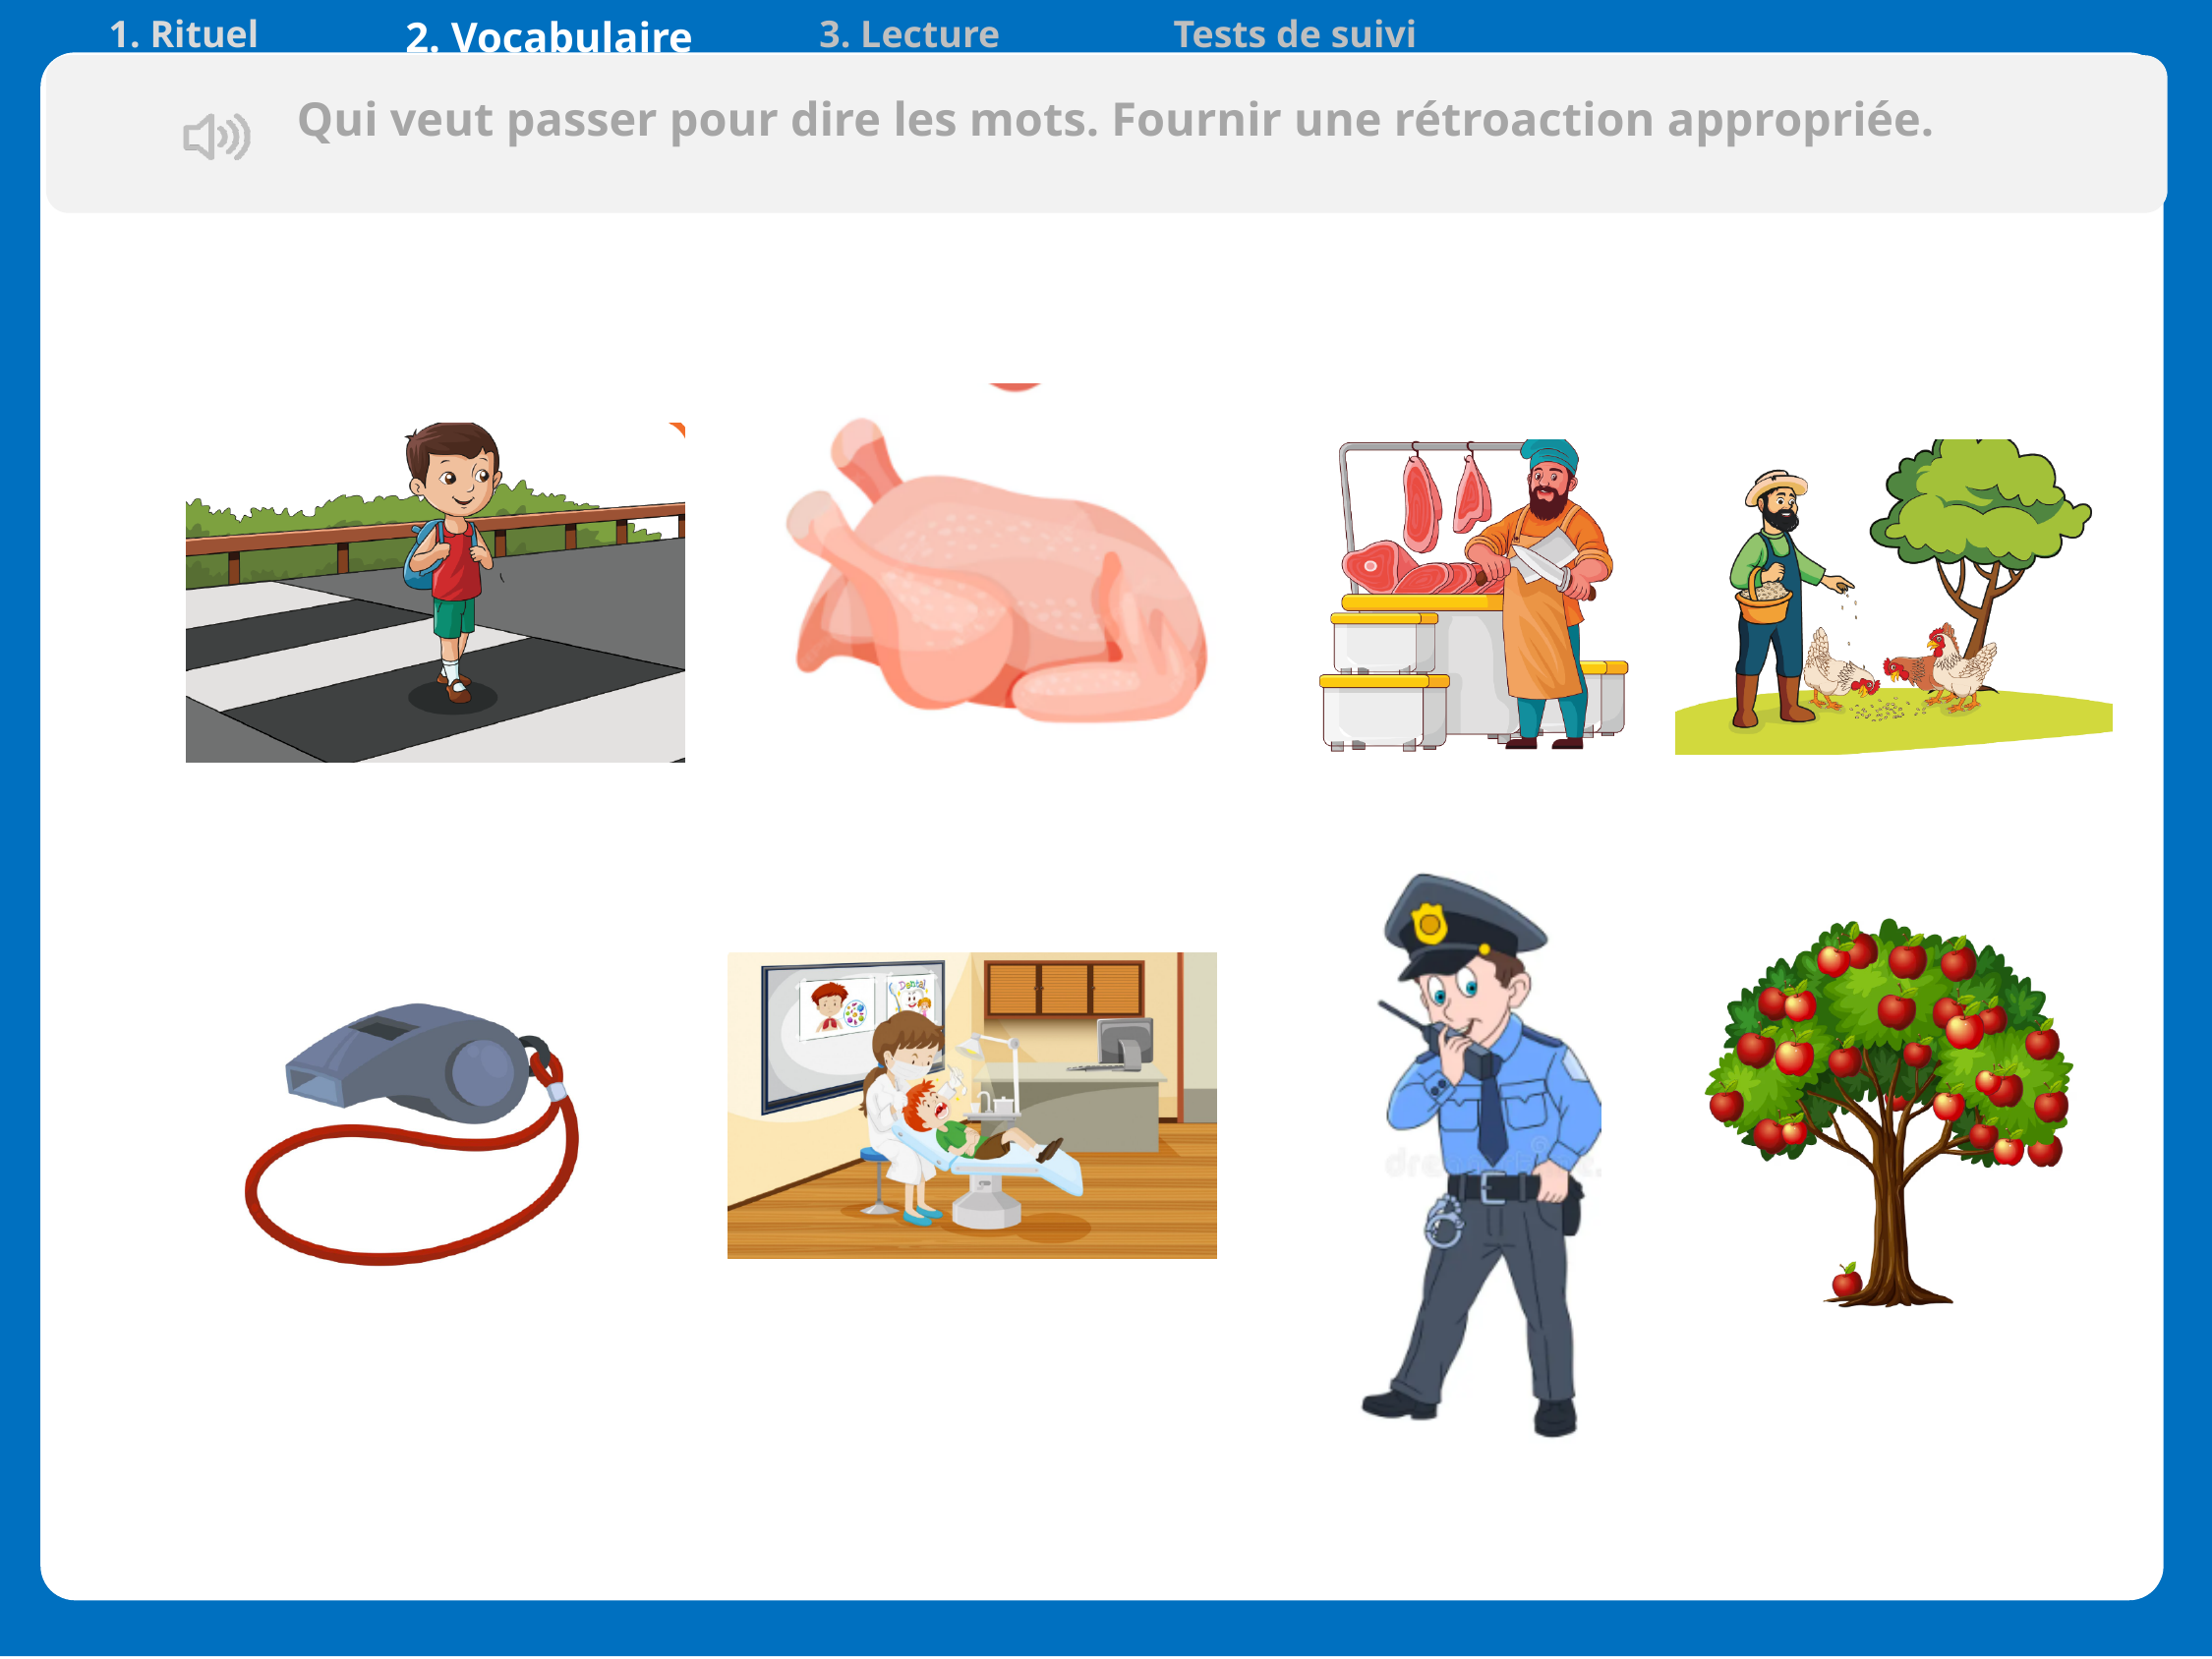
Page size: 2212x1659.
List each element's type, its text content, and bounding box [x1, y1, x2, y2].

picture [1340, 871, 1601, 1446]
table_header [1501, 0, 1903, 83]
text_box [43, 108, 2170, 215]
text_box [0, 0, 2212, 1658]
picture [1656, 903, 2113, 1327]
picture [780, 383, 1217, 789]
table_header 2. Vocabulaire [369, 0, 729, 83]
table_header 3. Lecture [729, 0, 1090, 83]
text_box [38, 108, 2166, 1603]
picture [1675, 439, 2113, 755]
table_header 1. Rituel [9, 0, 369, 108]
picture [183, 962, 621, 1293]
table_header [1903, 0, 2172, 108]
table_header Tests de suivi [1090, 0, 1501, 83]
text_box Qui veut passer pour dire les mots. Fournir une rétroaction appropriée. [282, 83, 2089, 153]
text_box [183, 113, 251, 160]
picture [1281, 439, 1666, 755]
picture [186, 423, 685, 763]
picture [728, 952, 1217, 1259]
